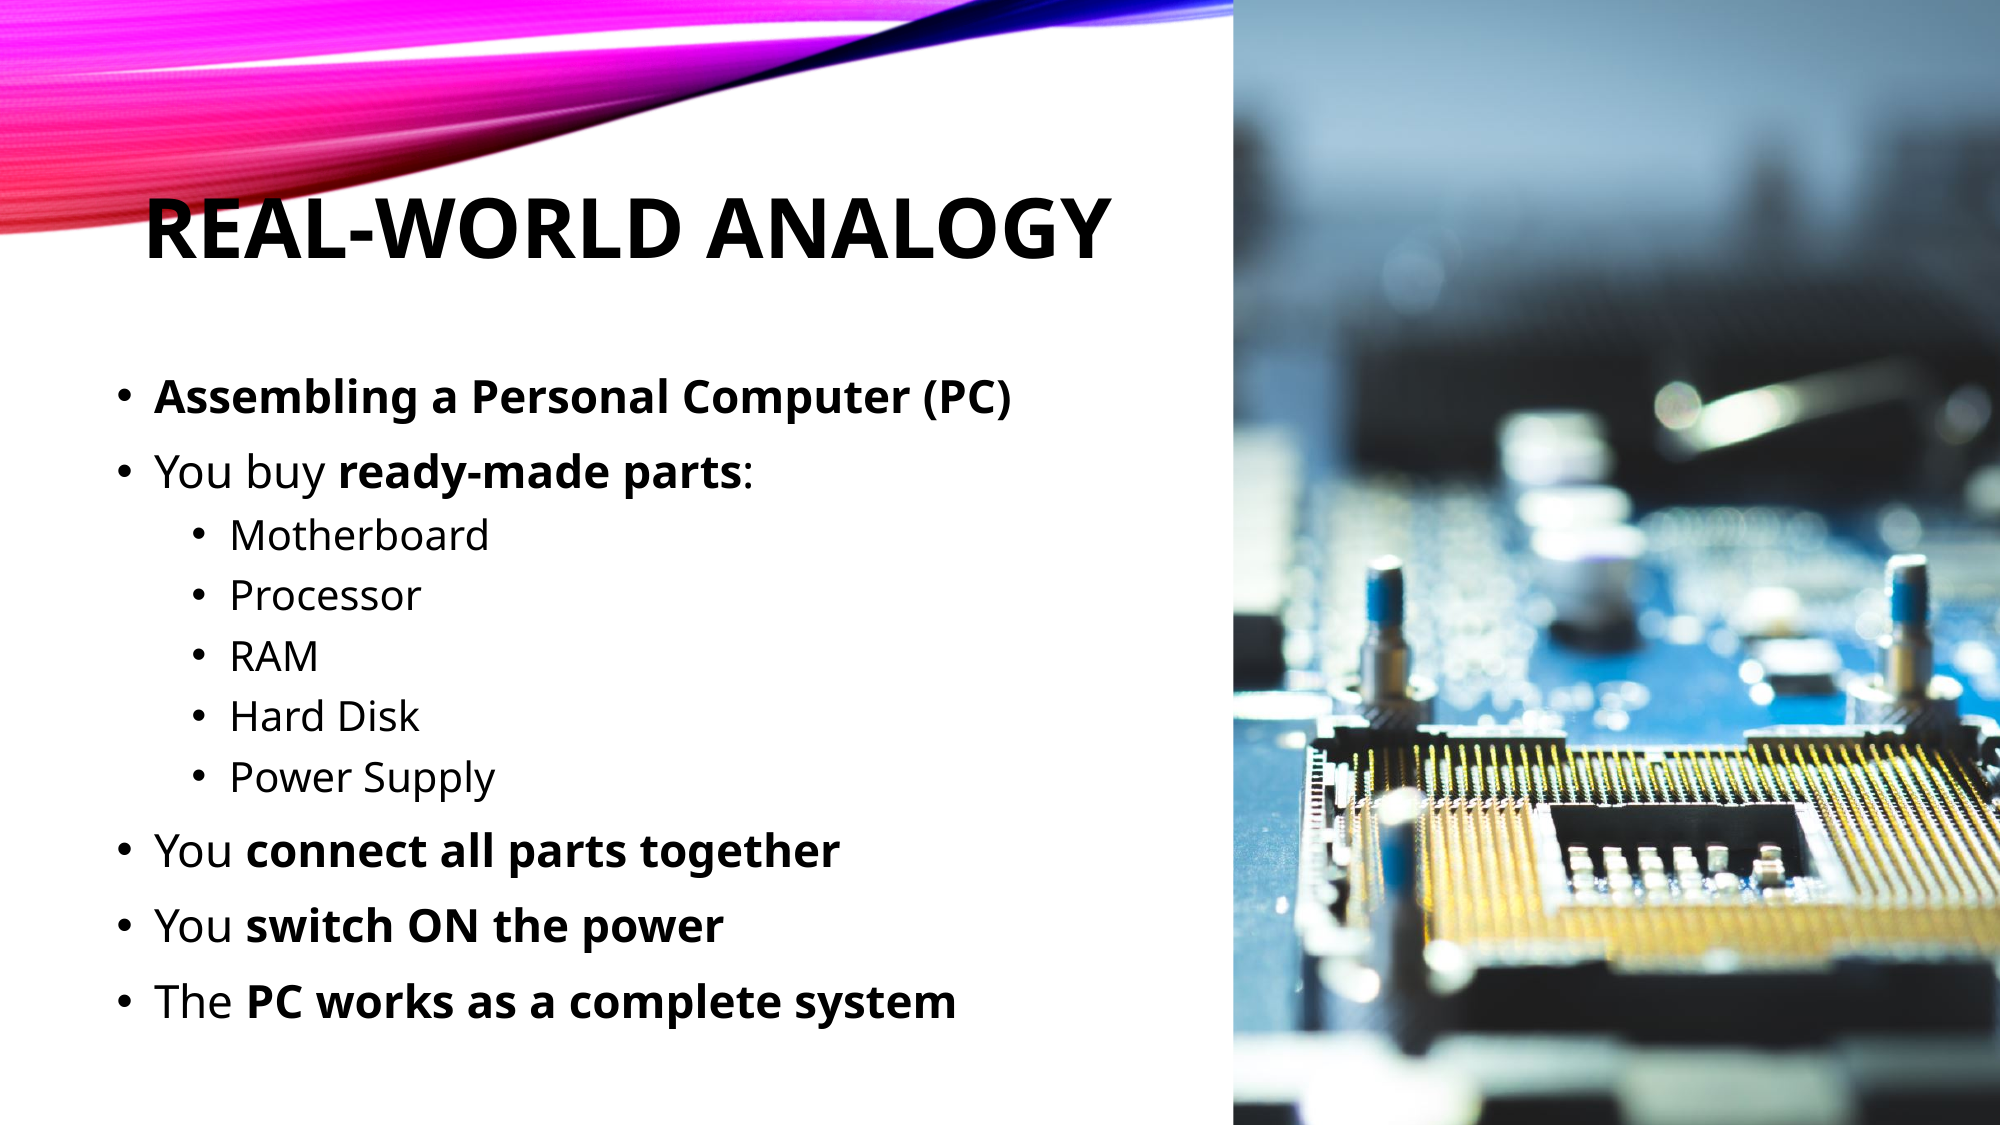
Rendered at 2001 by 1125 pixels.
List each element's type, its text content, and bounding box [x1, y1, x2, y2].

picture [0, 0, 2000, 1125]
list Assembling a Personal Computer (PC) You buy ready-made parts: Motherboard Processor RAM Hard Disk Power Supply You connect all parts together You switch ON the power The PC works as a complete system [101, 360, 1129, 1125]
title Real-World Analogy [101, 125, 1129, 338]
